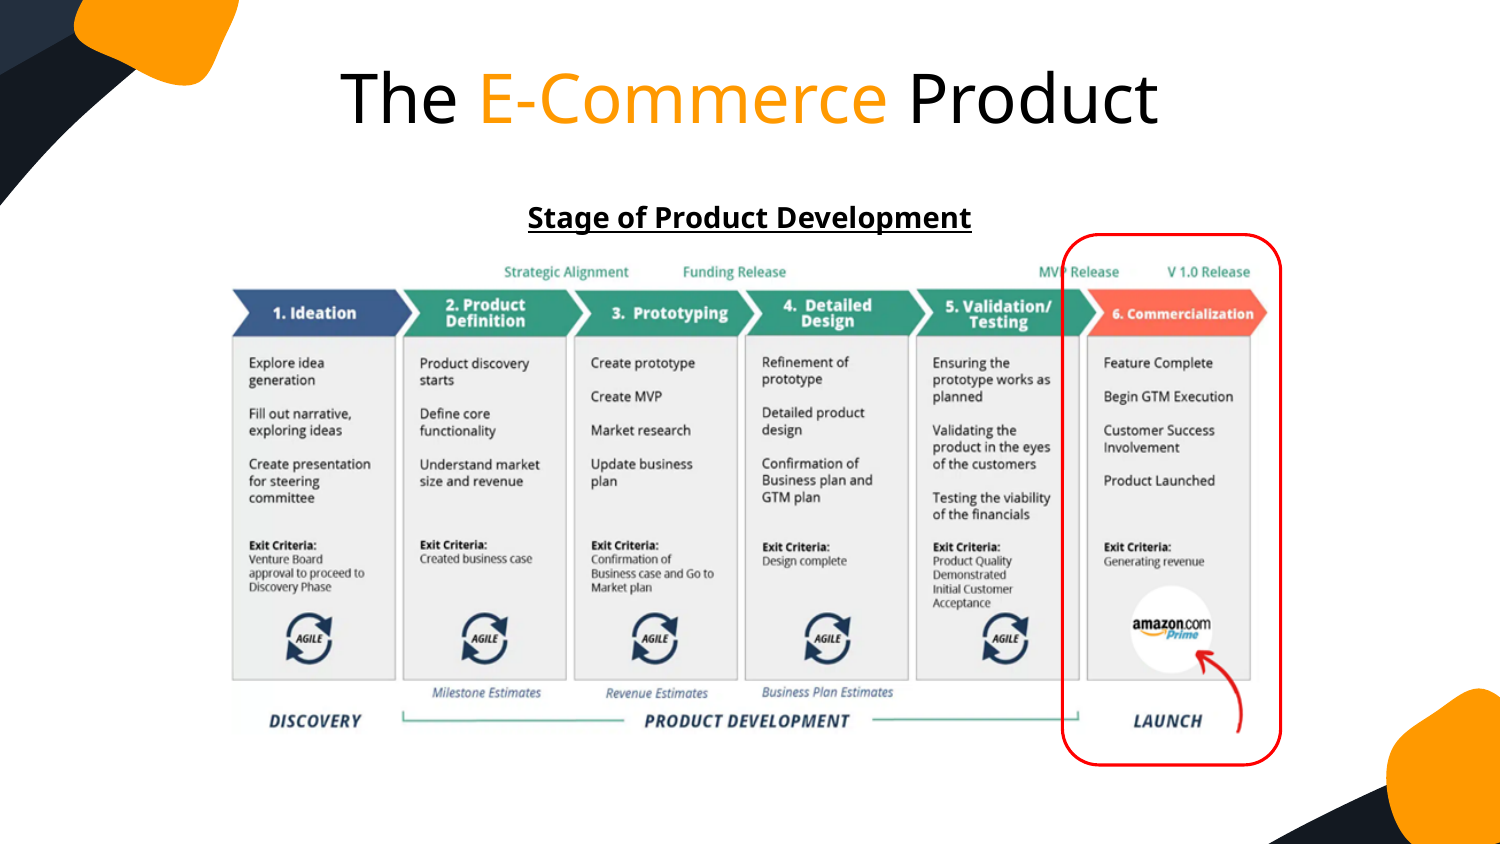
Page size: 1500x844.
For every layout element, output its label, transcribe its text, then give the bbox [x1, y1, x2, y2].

text_box [1268, 785, 1410, 844]
text_box The E-Commerce Product [340, 49, 1323, 143]
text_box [0, 0, 336, 519]
text_box [1386, 688, 1500, 844]
text_box Stage of Product Development [340, 183, 1323, 240]
text_box [1077, 758, 1266, 765]
picture [210, 248, 1289, 750]
text_box [1071, 234, 1272, 247]
